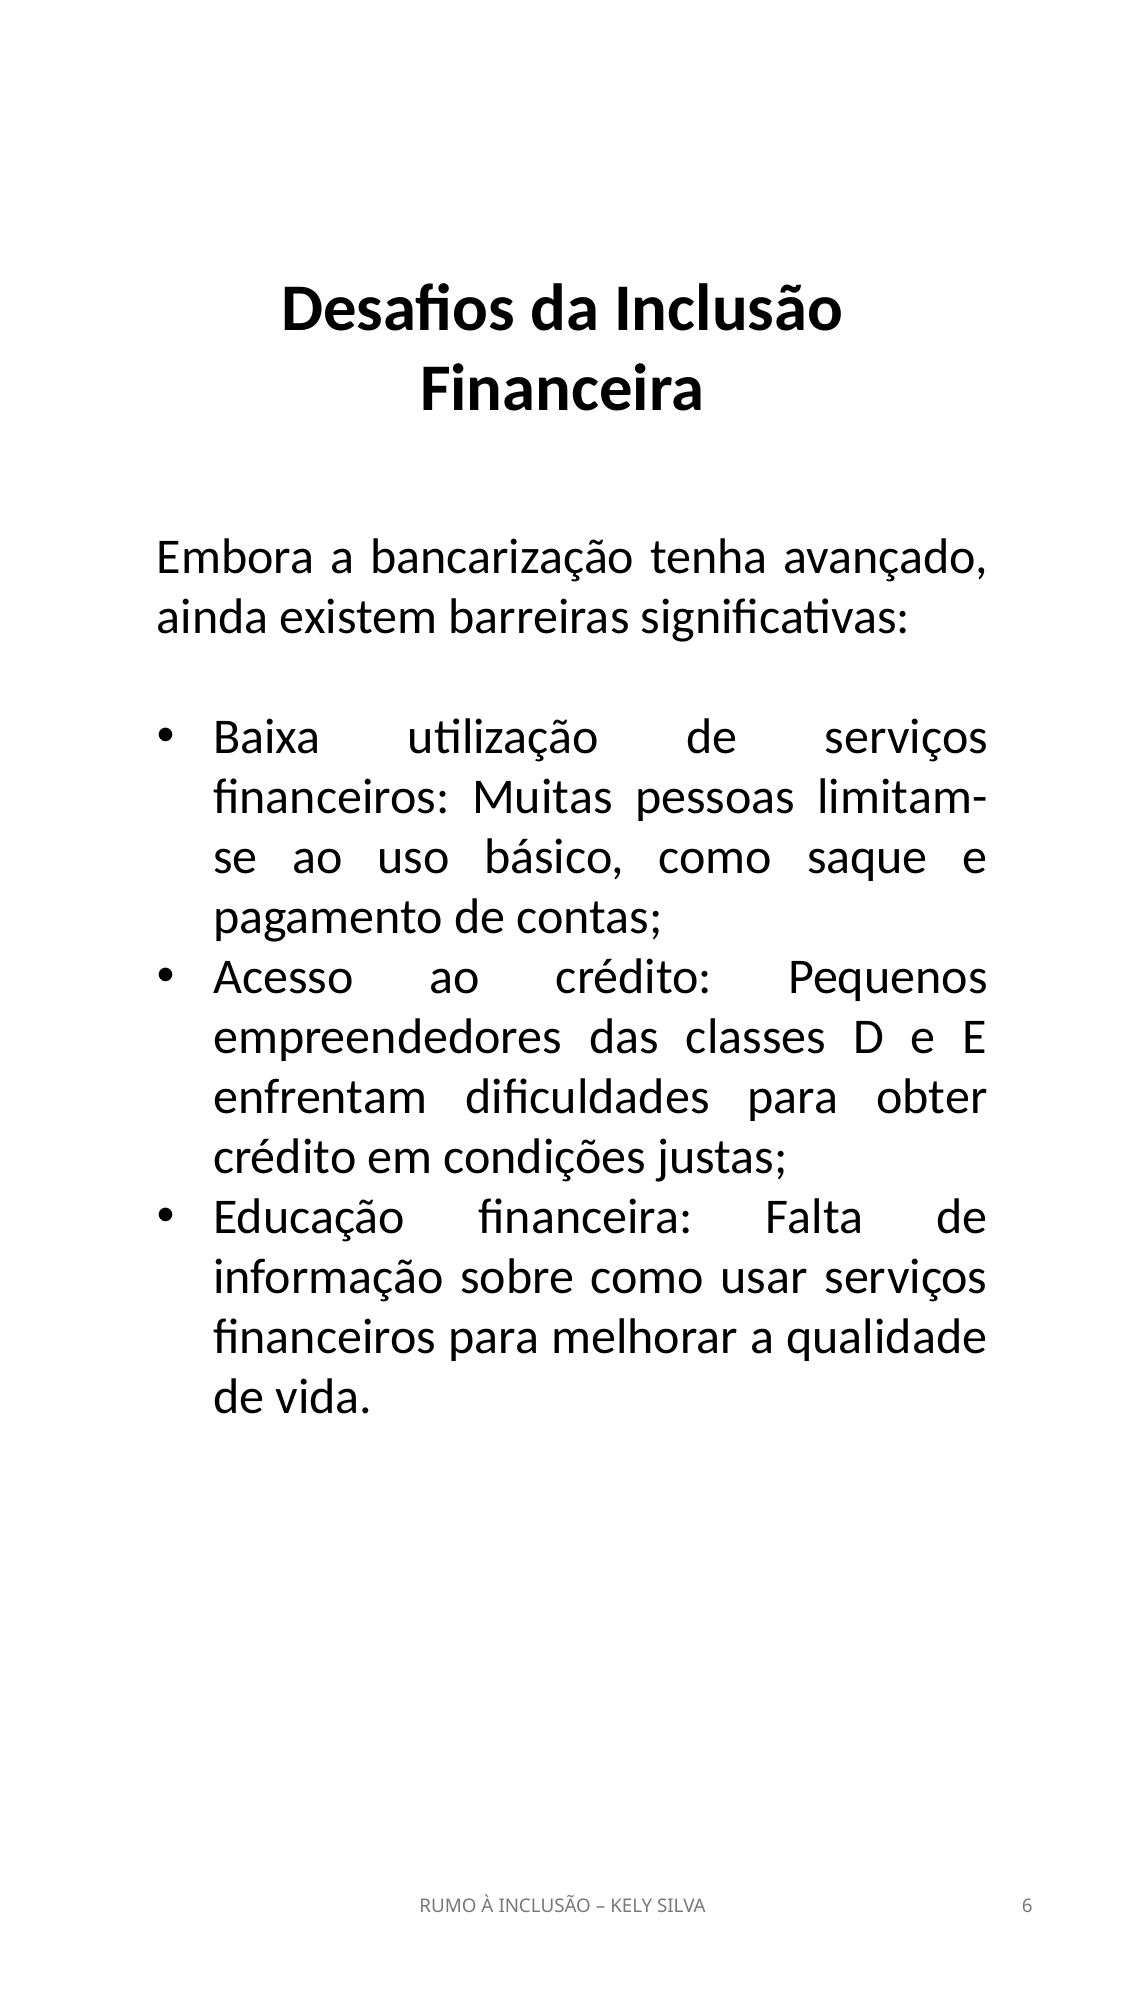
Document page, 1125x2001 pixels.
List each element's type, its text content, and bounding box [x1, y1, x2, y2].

slide_number 6 [794, 1853, 1048, 1961]
footer RUMO À INCLUSÃO – KELY SILVA [372, 1853, 753, 1961]
text_box Embora a bancarização tenha avançado, ainda existem barreiras significativas: Baixa utilização de serviços financeiros: Muitas pessoas limitam-se ao uso básico, como saque e pagamento de contas; Acesso ao crédito: Pequenos empreendedores das classes D e E enfrentam dificuldades para obter crédito em condições justas; Educação financeira: Falta de informação sobre como usar serviços financeiros para melhorar a qualidade de vida. [142, 516, 1003, 1432]
text_box Desafios da Inclusão Financeira [181, 256, 944, 432]
